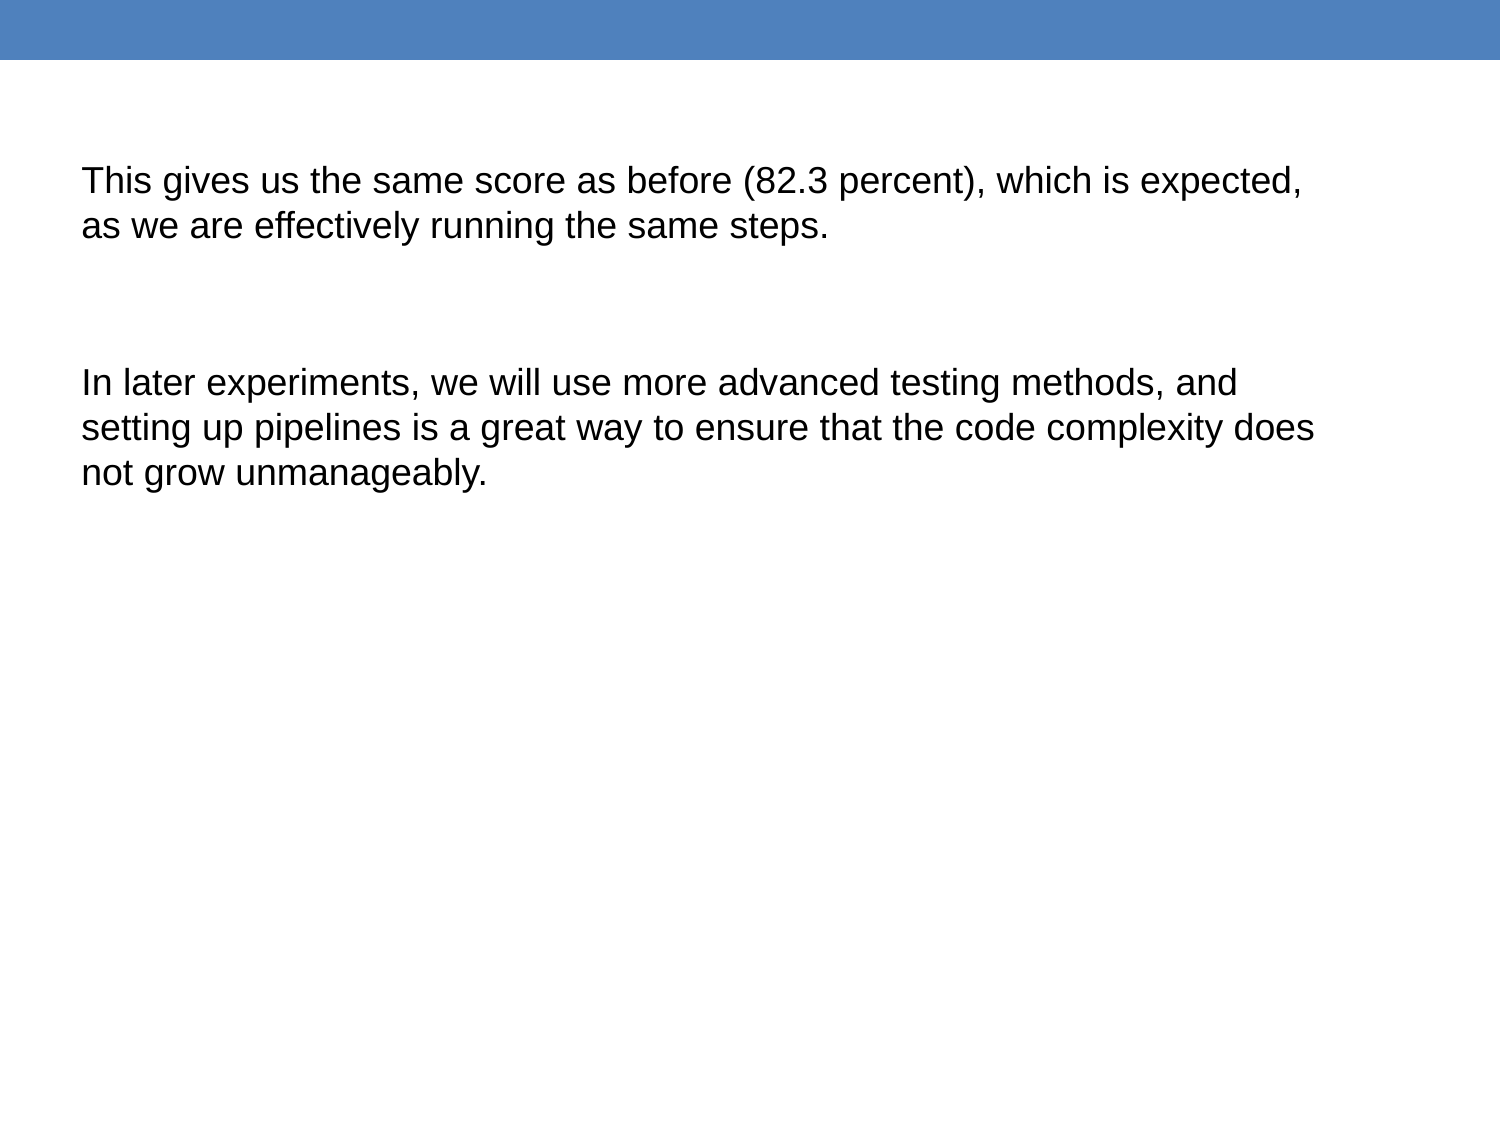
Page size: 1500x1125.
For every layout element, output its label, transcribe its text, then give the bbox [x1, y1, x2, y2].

text_box In later experiments, we will use more advanced testing methods, and setting up pipelines is a great way to ensure that the code complexity does not grow unmanageably. [66, 350, 1332, 501]
text_box This gives us the same score as before (82.3 percent), which is expected, as we are effectively running the same steps. [66, 148, 1332, 254]
